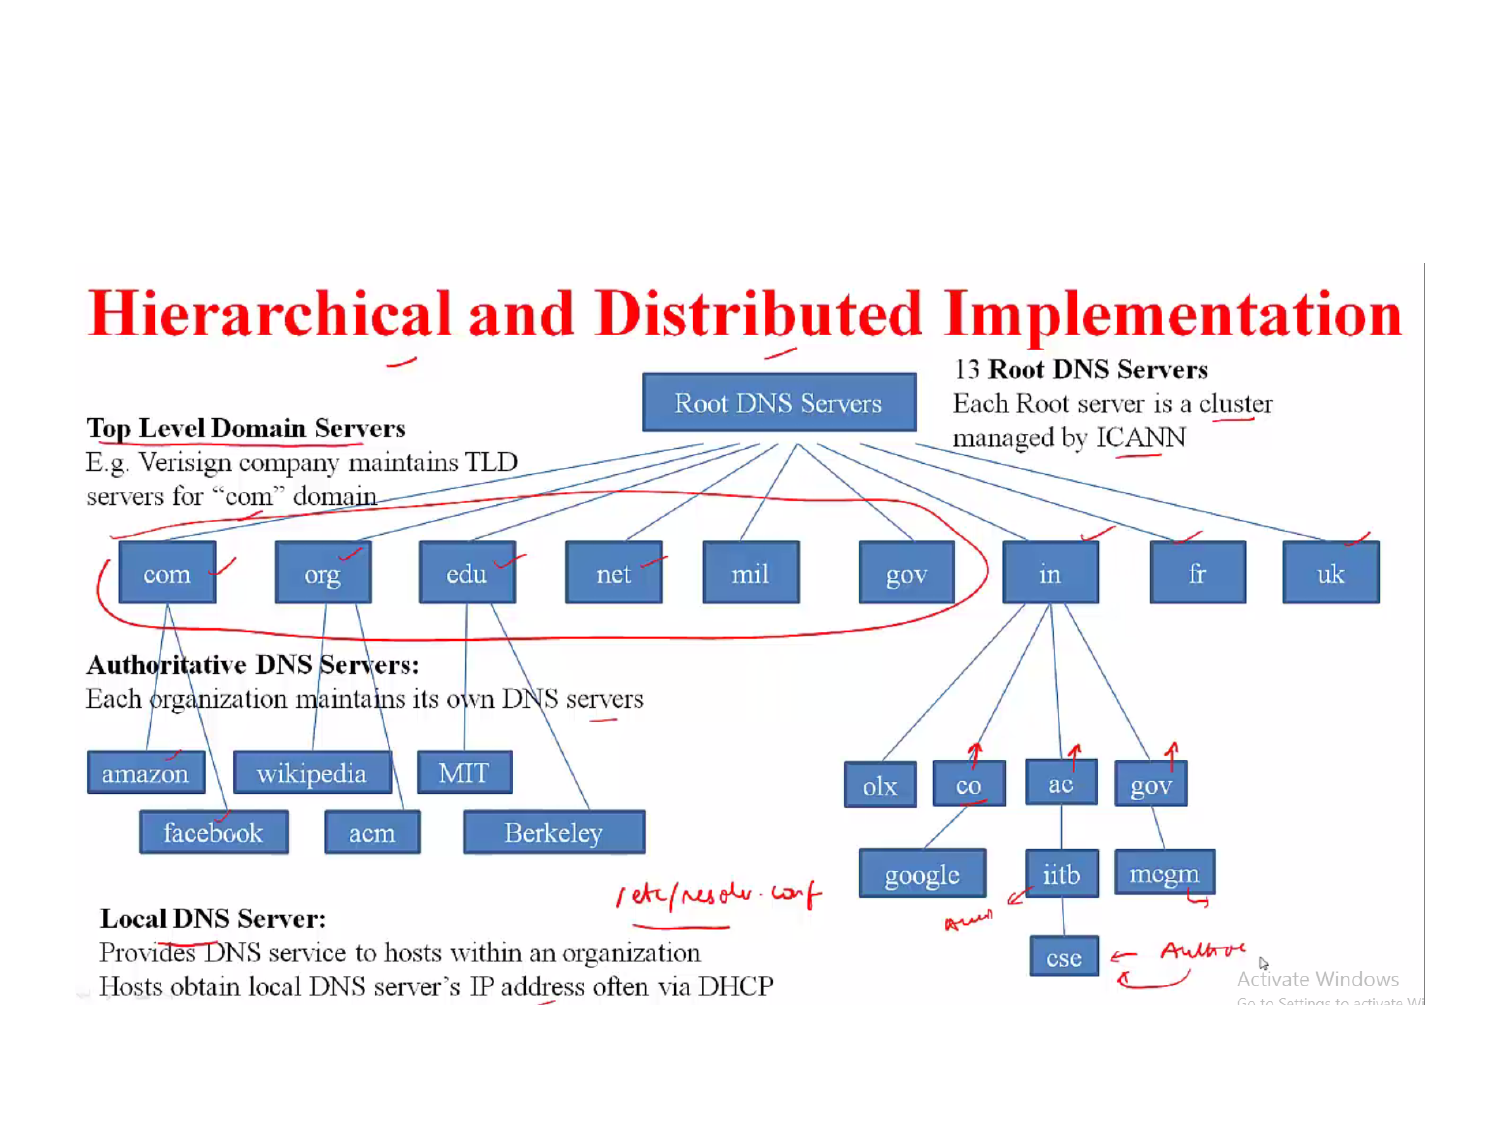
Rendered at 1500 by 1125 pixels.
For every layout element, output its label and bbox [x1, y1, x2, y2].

list [74, 262, 1426, 1005]
